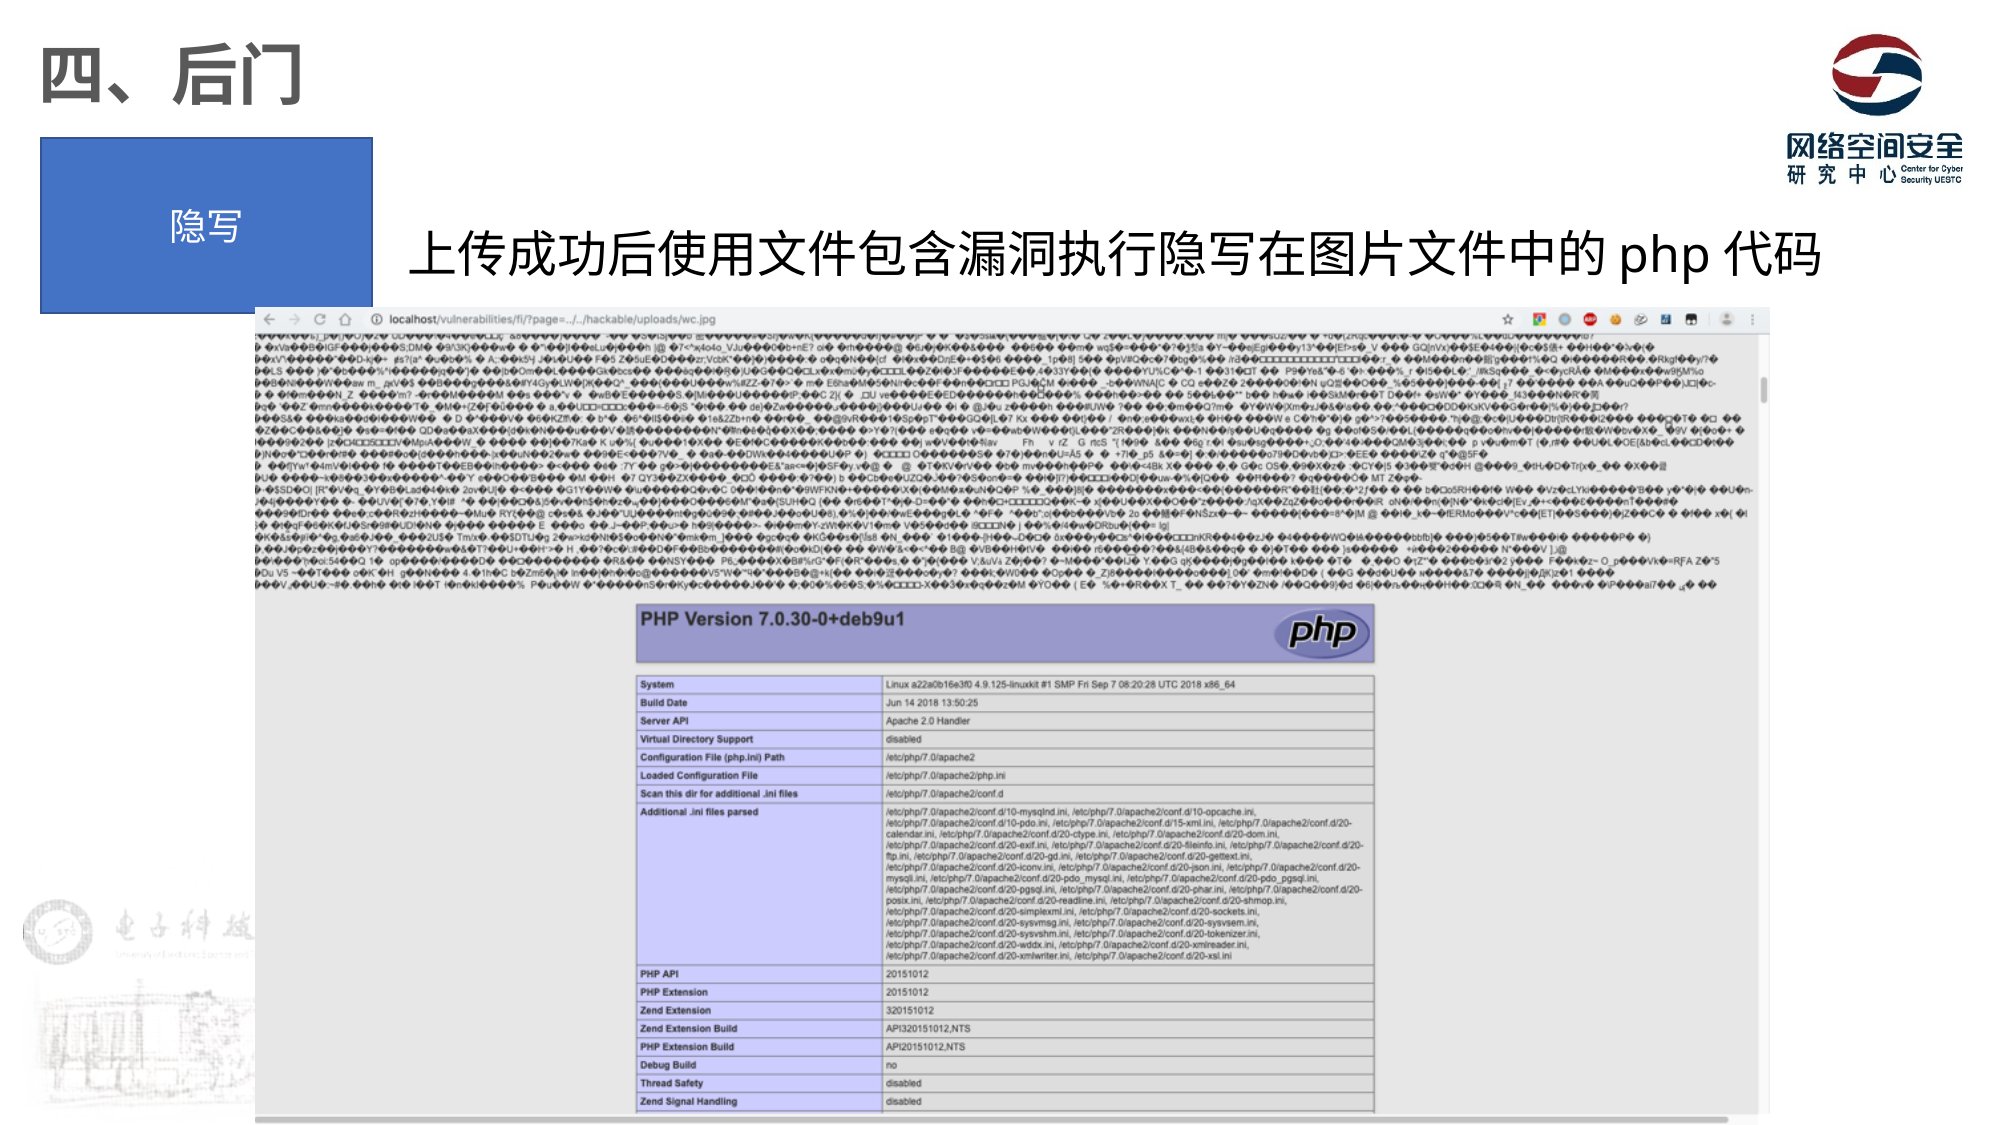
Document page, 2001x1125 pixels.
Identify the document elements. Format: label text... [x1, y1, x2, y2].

text_box 隐写 [40, 137, 373, 314]
picture [1787, 26, 1963, 191]
text_box 四、后门 [23, 25, 1678, 121]
text_box 上传成功后使用文件包含漏洞执行隐写在图片文件中的php代码 [392, 215, 2000, 291]
picture [255, 307, 1770, 1125]
